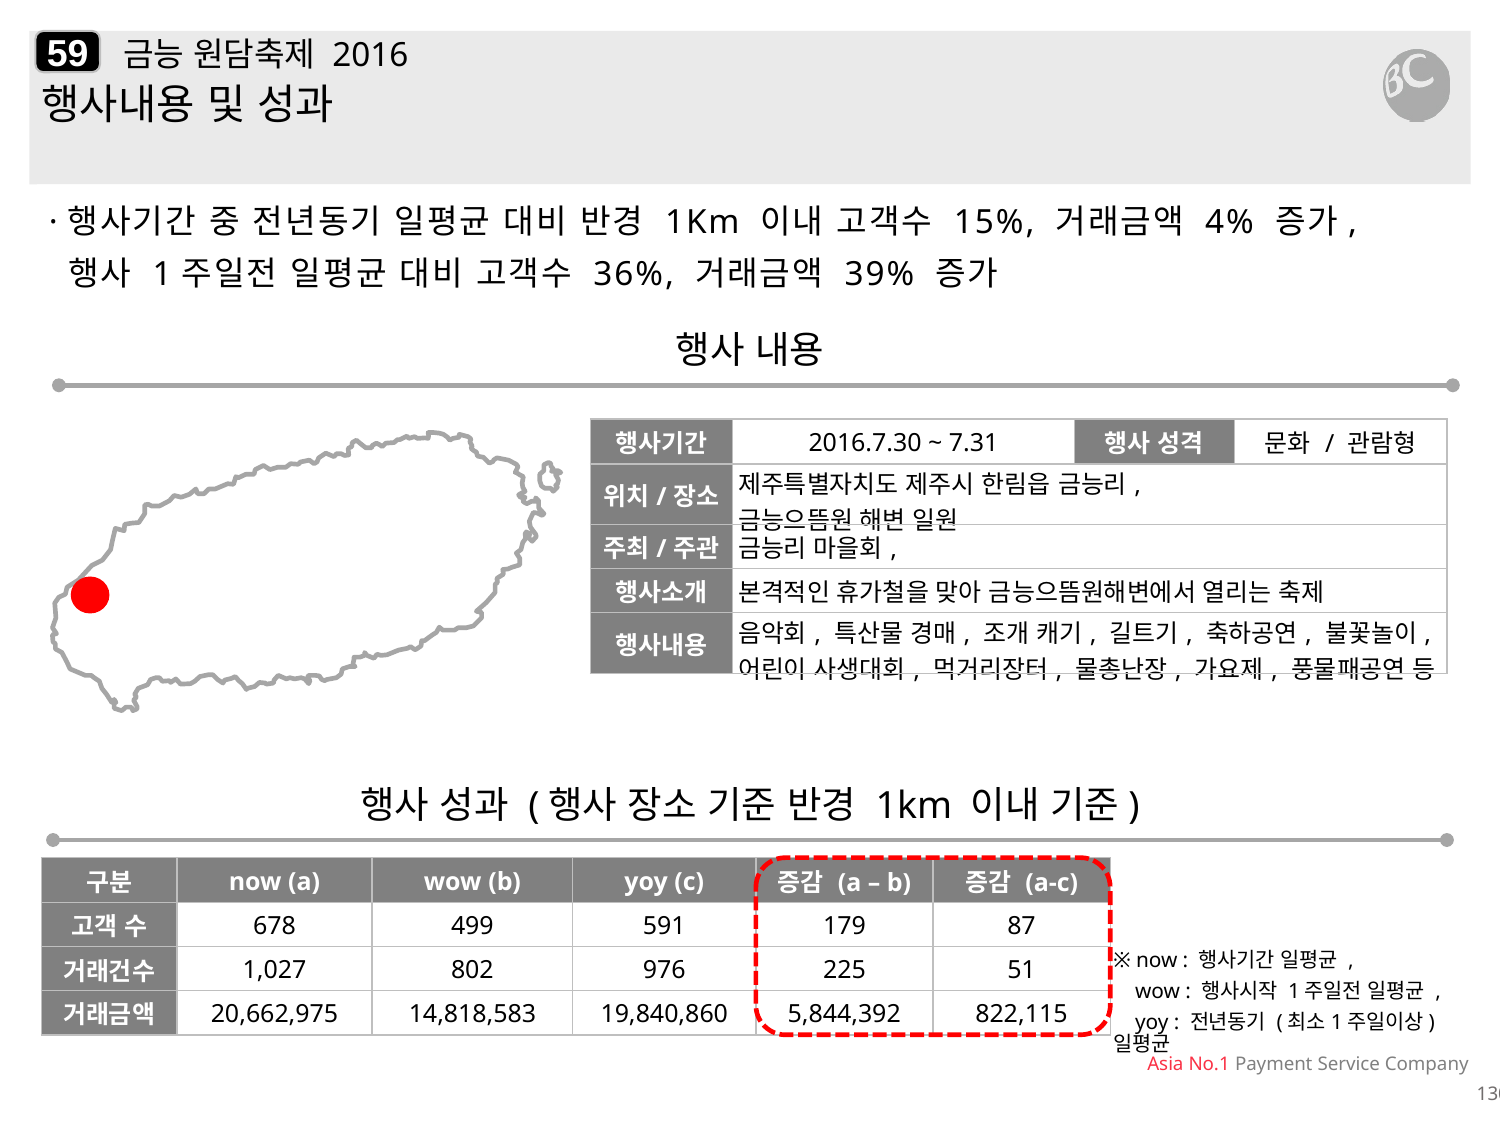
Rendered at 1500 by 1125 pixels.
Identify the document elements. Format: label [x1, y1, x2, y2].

table_header [178, 858, 371, 902]
table_cell [178, 903, 371, 946]
text_box [36, 184, 1471, 303]
table_header [1235, 420, 1446, 463]
table_cell [1093, 1017, 1110, 1034]
text_box [33, 28, 103, 75]
table_cell [591, 525, 732, 568]
table_header [1092, 858, 1110, 876]
text_box [47, 786, 1453, 827]
table_header [733, 420, 1074, 463]
table_cell [42, 991, 176, 1034]
text_box [52, 432, 562, 711]
table_cell [733, 613, 1446, 673]
table_cell [757, 1019, 773, 1034]
table_cell [733, 465, 1446, 524]
table_cell [178, 947, 371, 990]
table_cell [591, 613, 732, 673]
picture [1383, 49, 1450, 122]
table_header [373, 858, 572, 902]
text_box [1113, 949, 1500, 1057]
table_cell [373, 947, 572, 990]
title [41, 33, 1376, 79]
text_box [53, 331, 1447, 372]
table_cell [591, 465, 732, 524]
table_header [42, 858, 176, 902]
table_cell [373, 991, 572, 1034]
table_cell [42, 947, 176, 990]
table_cell [178, 991, 371, 1034]
table_cell [373, 903, 572, 946]
table_cell [573, 947, 755, 990]
table_cell [42, 903, 176, 946]
table_header [757, 858, 774, 874]
table_header [1075, 420, 1234, 463]
table_cell [591, 569, 732, 612]
table_cell [573, 991, 755, 1034]
table_header [573, 858, 755, 902]
list [41, 83, 1376, 131]
table_cell [573, 903, 755, 946]
table_cell [733, 569, 1446, 612]
table_cell [733, 525, 1446, 568]
table_header [591, 420, 732, 463]
text_box [755, 856, 1112, 1036]
